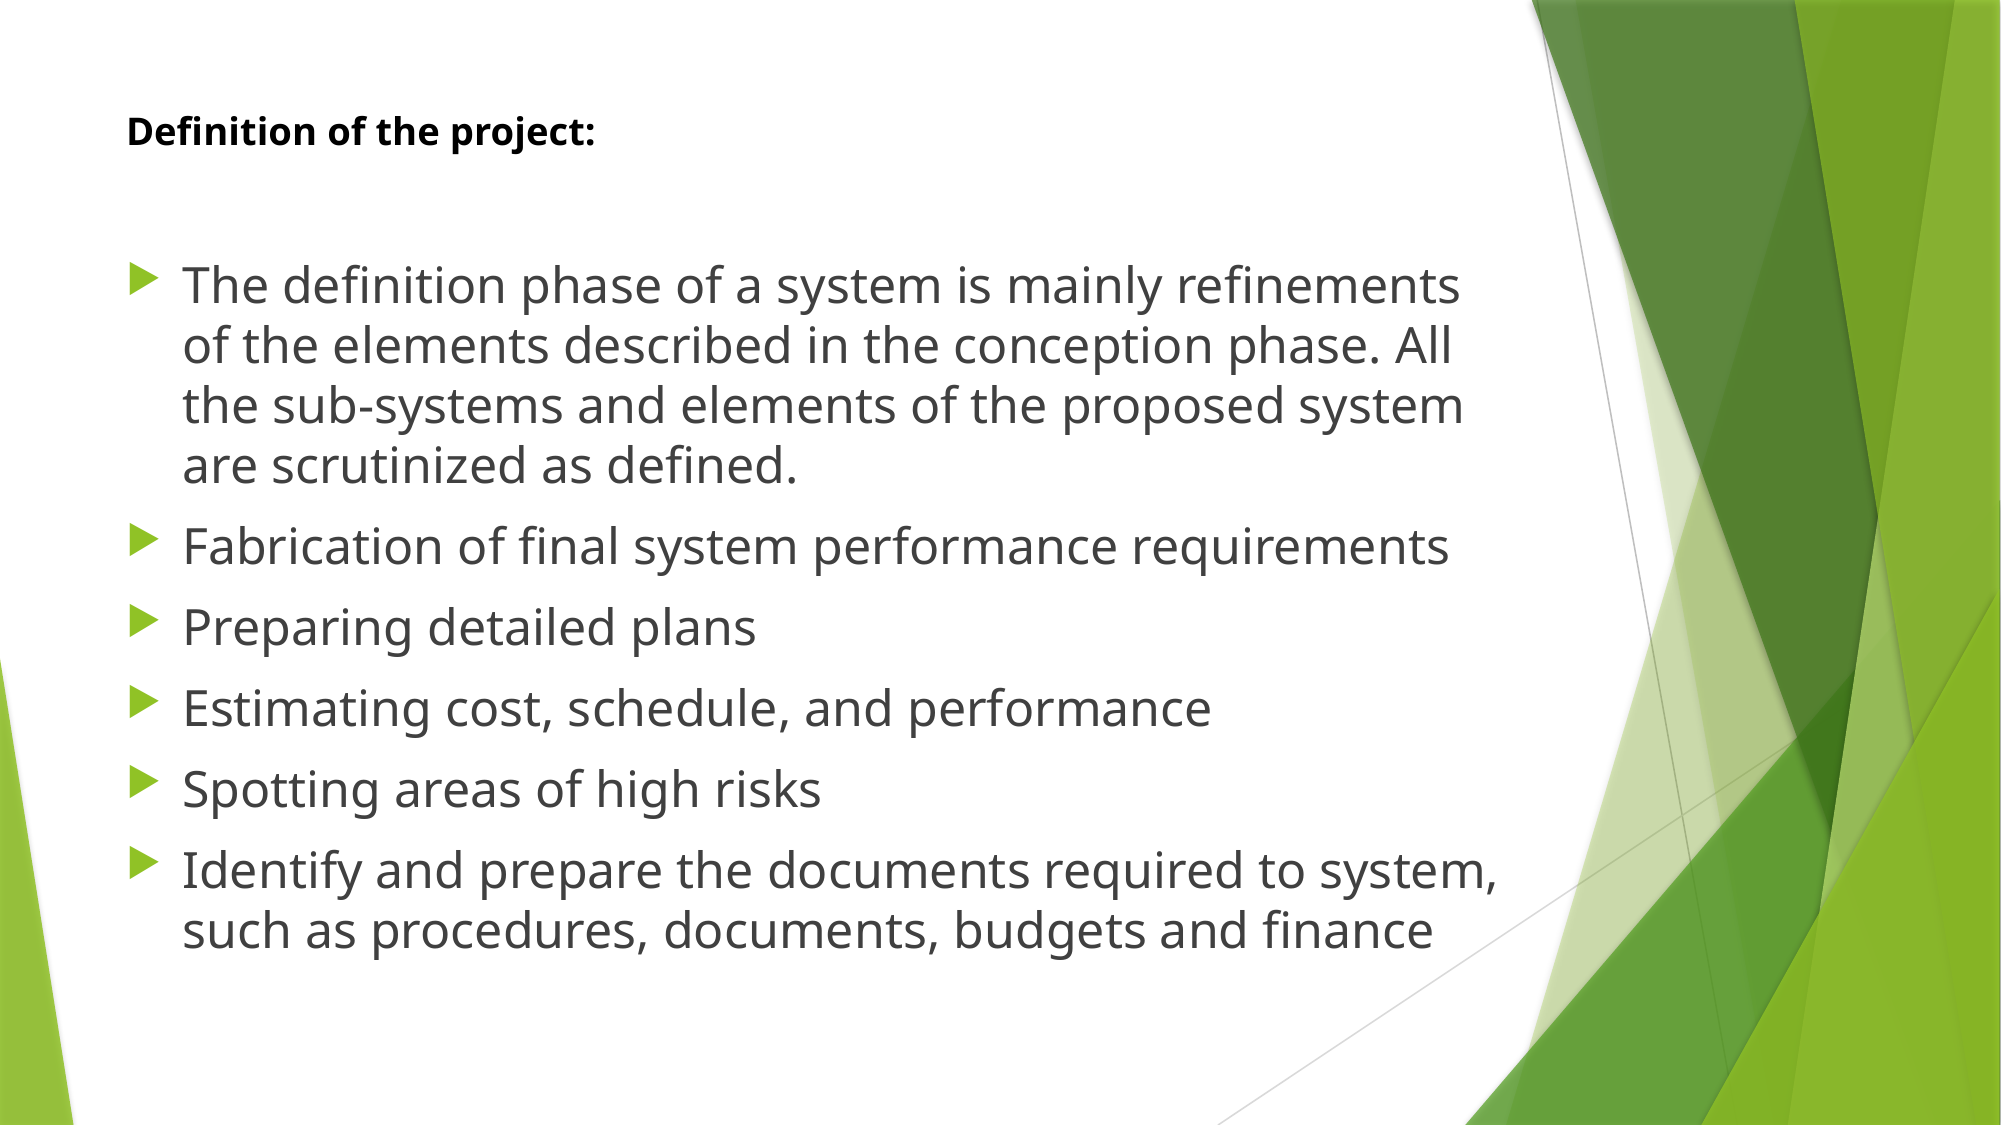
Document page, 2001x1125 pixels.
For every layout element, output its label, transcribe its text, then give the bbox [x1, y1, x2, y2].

list The definition phase of a system is mainly refinements of the elements described in the conception phase. All the sub-systems and elements of the proposed system are scrutinized as defined. Fabrication of final system performance requirements Preparing detailed plans Estimating cost, schedule, and performance Spotting areas of high risks Identify and prepare the documents required to system, such as procedures, documents, budgets and finance [111, 246, 1522, 992]
title Definition of the project: [111, 99, 1522, 208]
